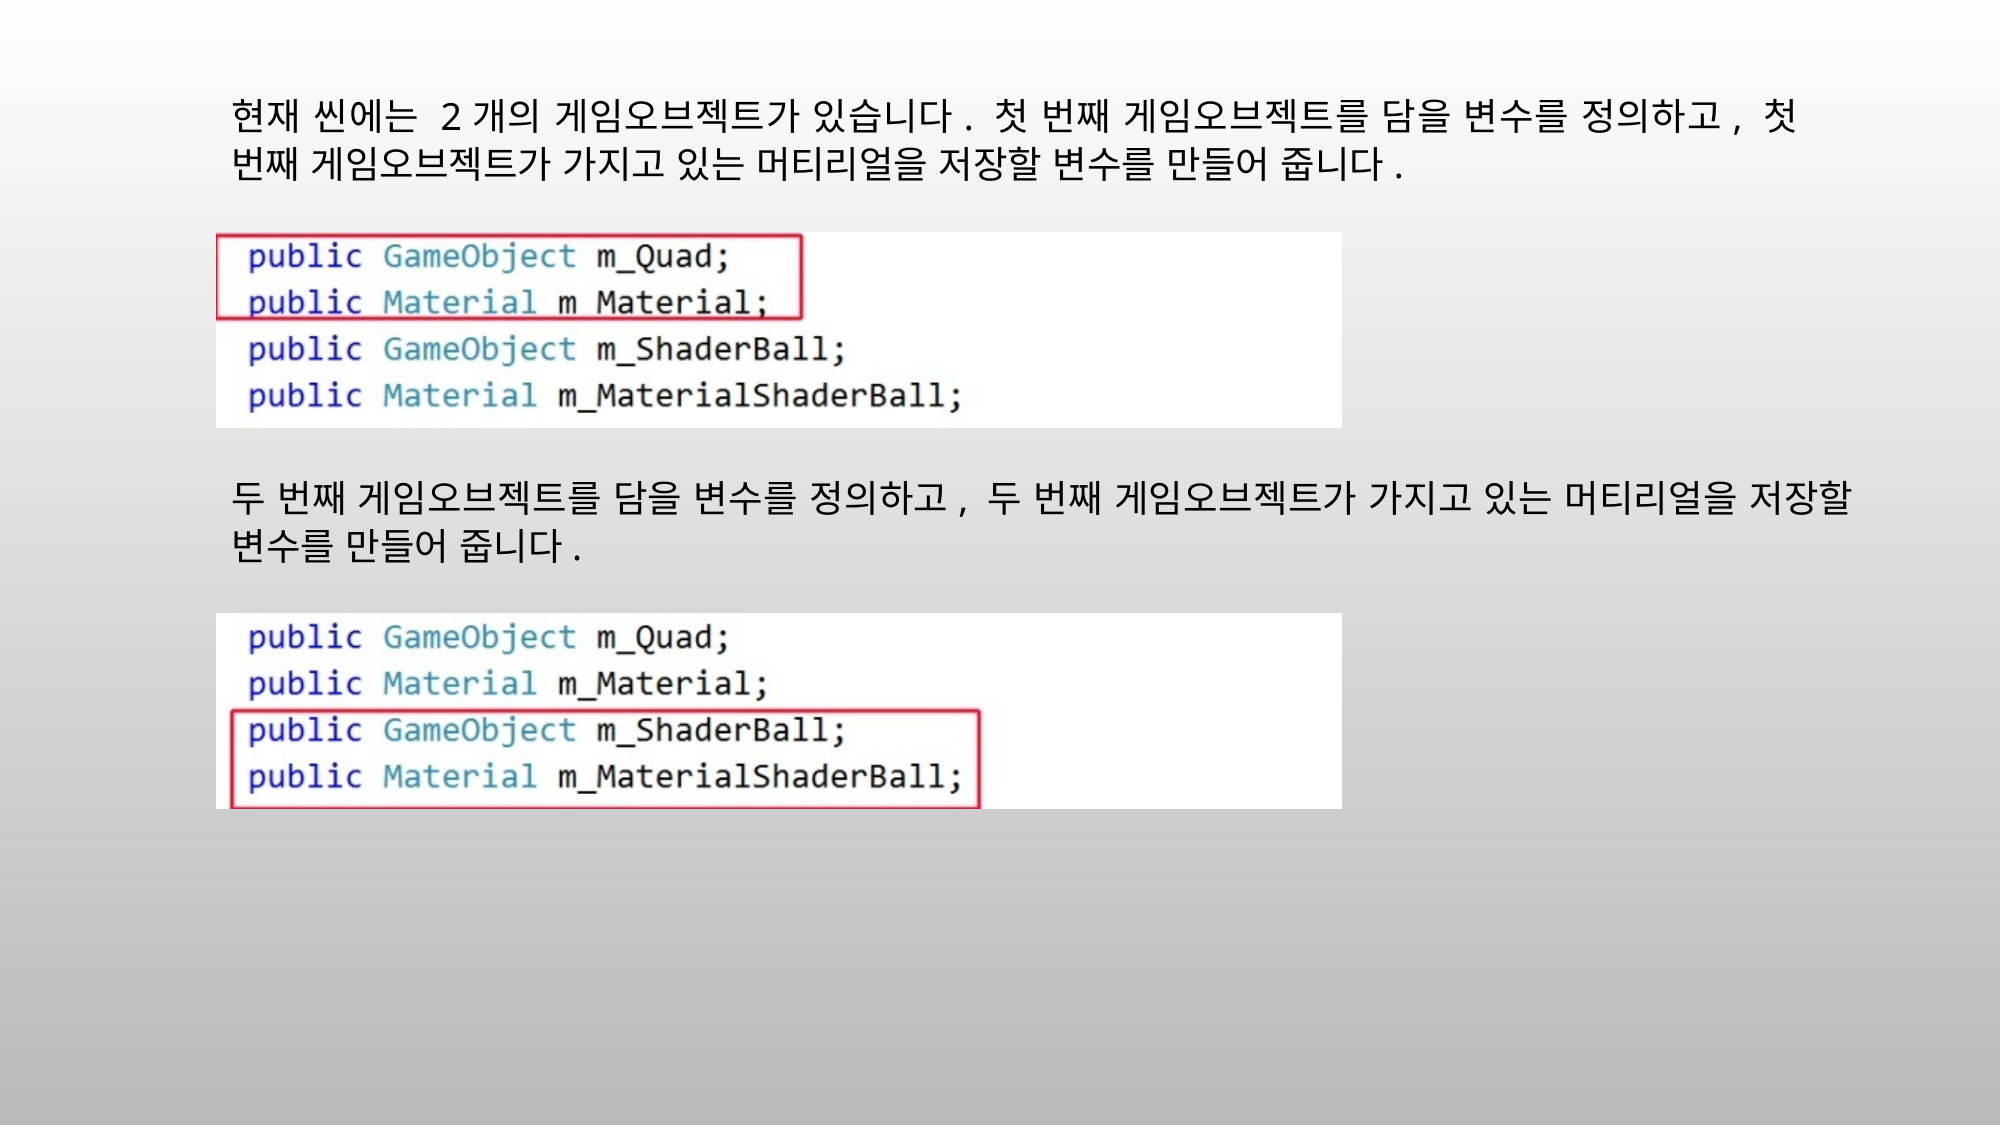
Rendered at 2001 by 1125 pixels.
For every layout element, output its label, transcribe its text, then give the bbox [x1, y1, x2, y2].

picture [216, 613, 1342, 809]
picture [216, 231, 1342, 428]
text_box 두 번째 게임오브젝트를 담을 변수를 정의하고, 두 번째 게임오브젝트가 가지고 있는 머티리얼을 저장할 변수를 만들어 줍니다. [216, 464, 1869, 576]
text_box 현재 씬에는 2개의 게임오브젝트가 있습니다. 첫 번째 게임오브젝트를 담을 변수를 정의하고, 첫 번째 게임오브젝트가 가지고 있는 머티리얼을 저장할 변수를 만들어 줍니다. [216, 82, 1813, 194]
